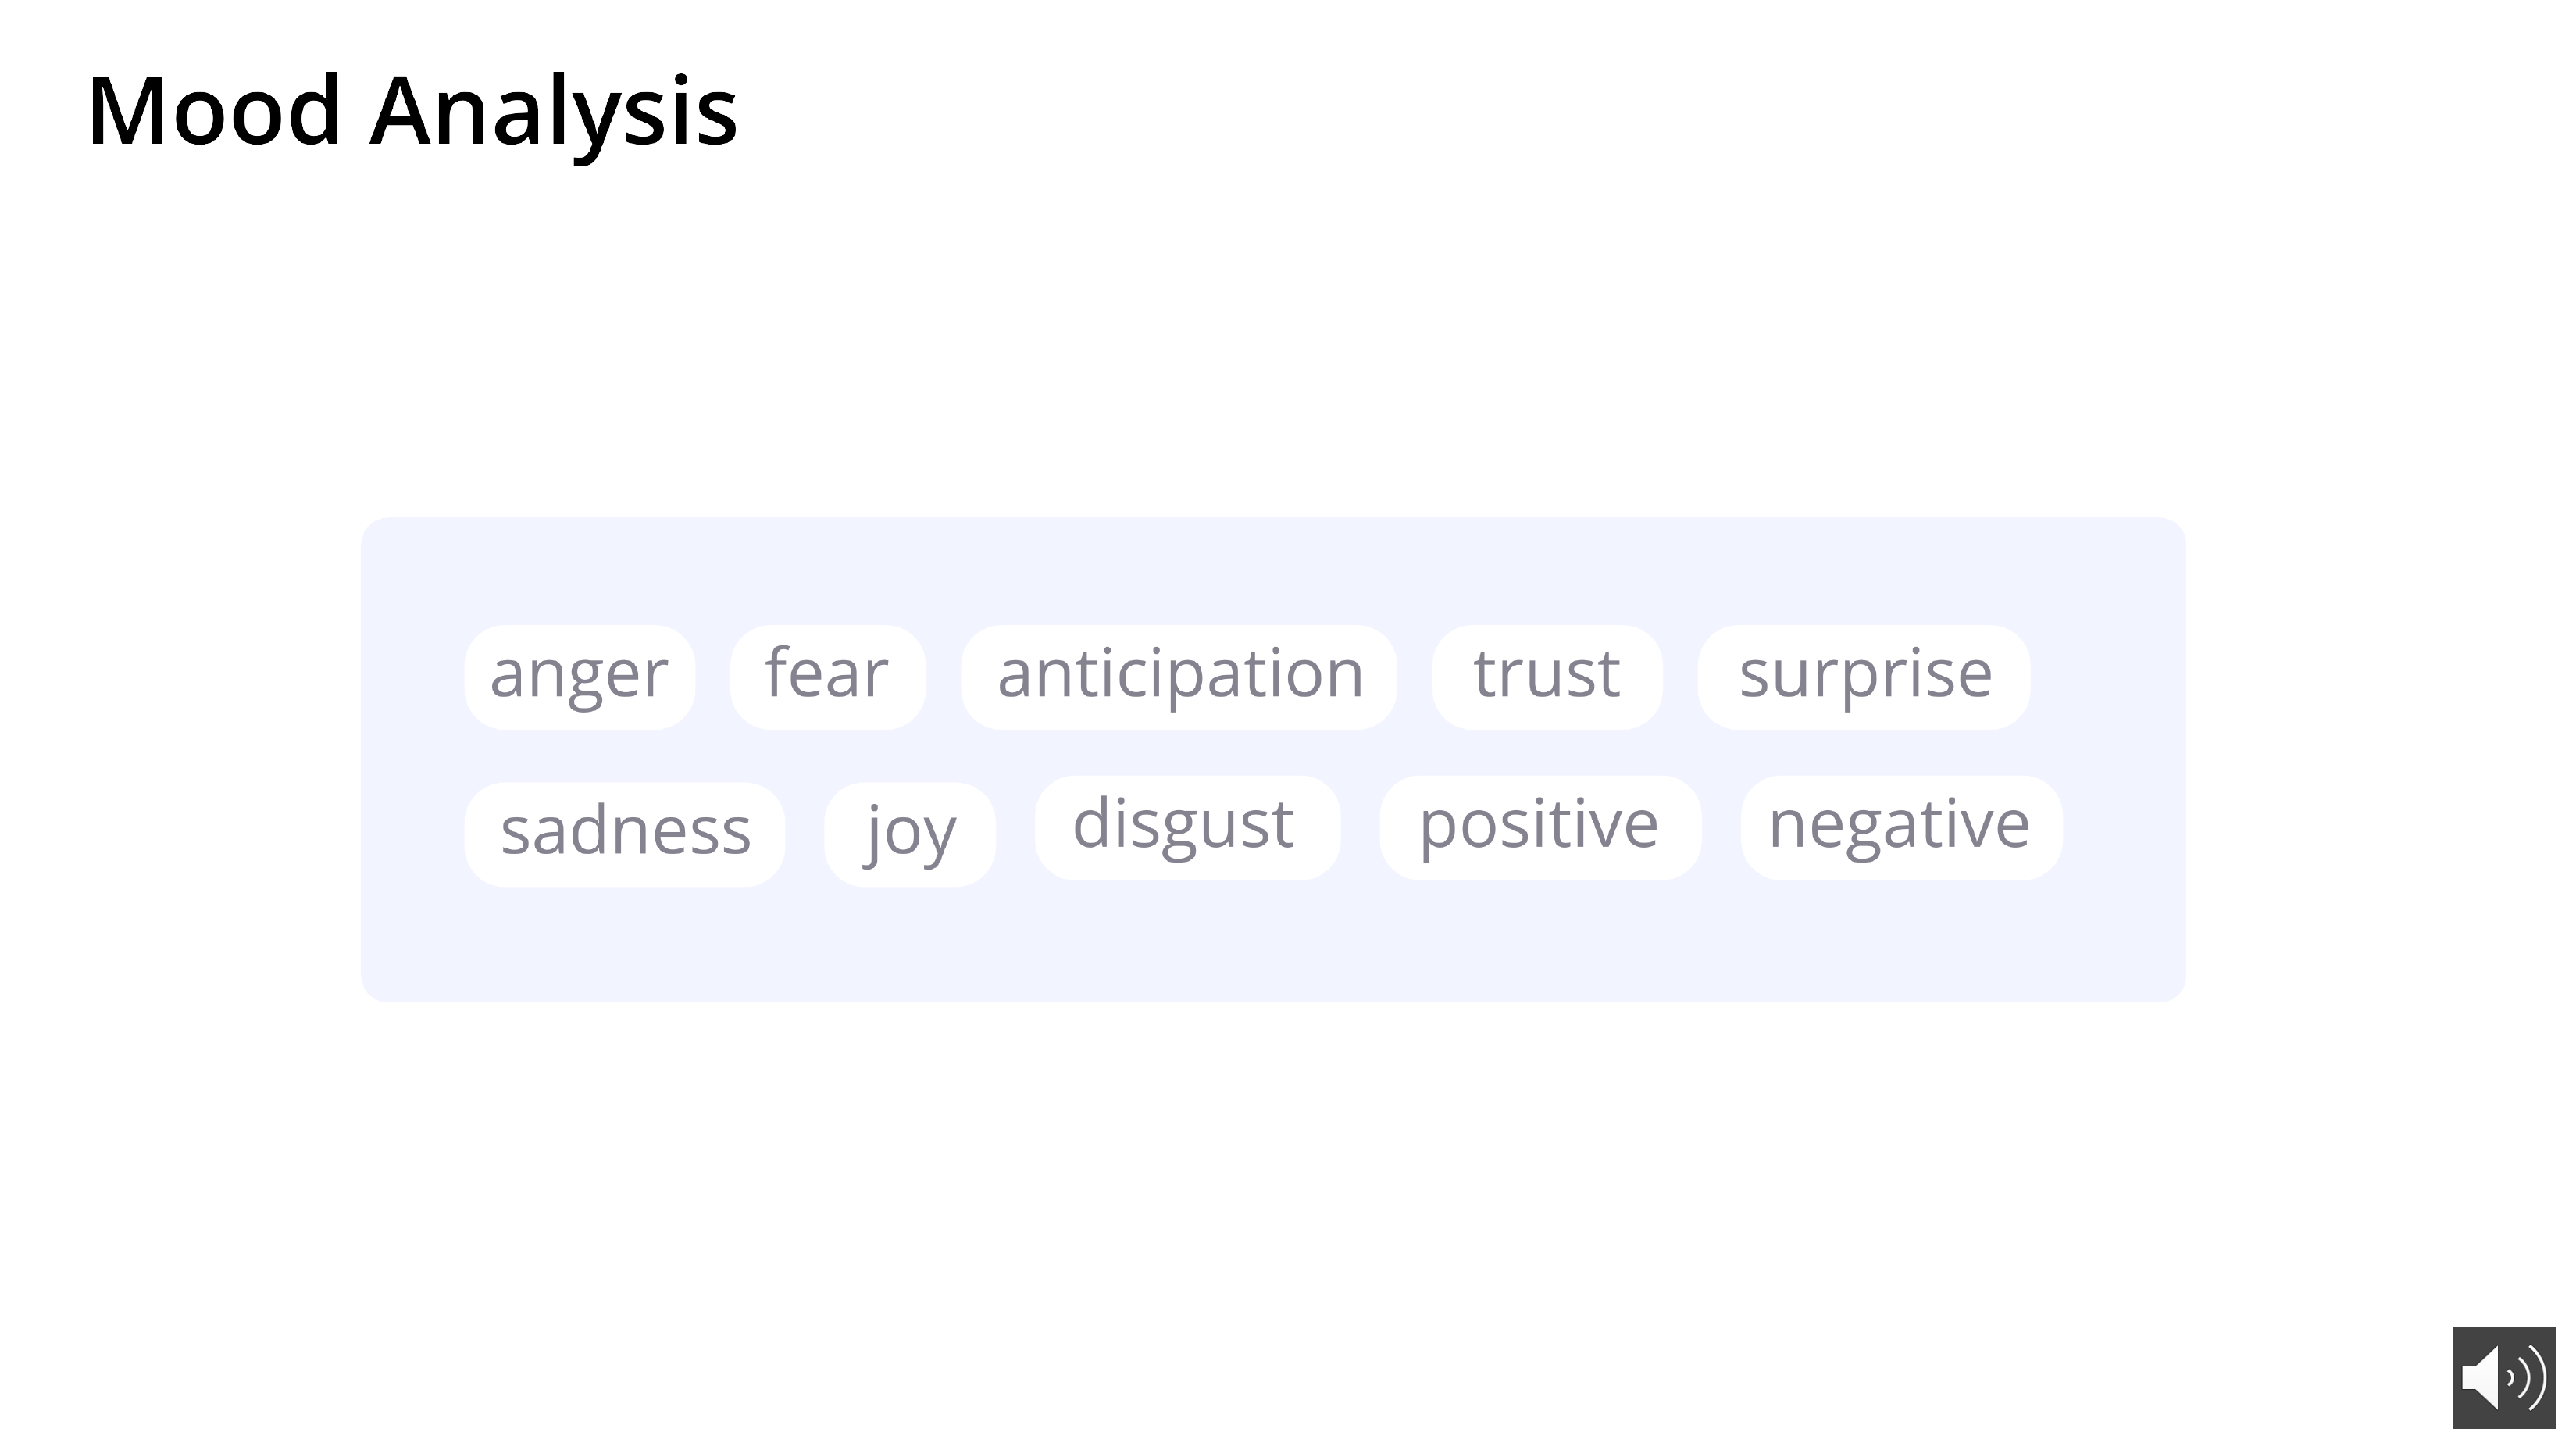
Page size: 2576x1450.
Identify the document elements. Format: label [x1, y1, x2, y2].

picture [2452, 1325, 2557, 1430]
picture [93, 72, 736, 166]
picture [360, 517, 2186, 1003]
